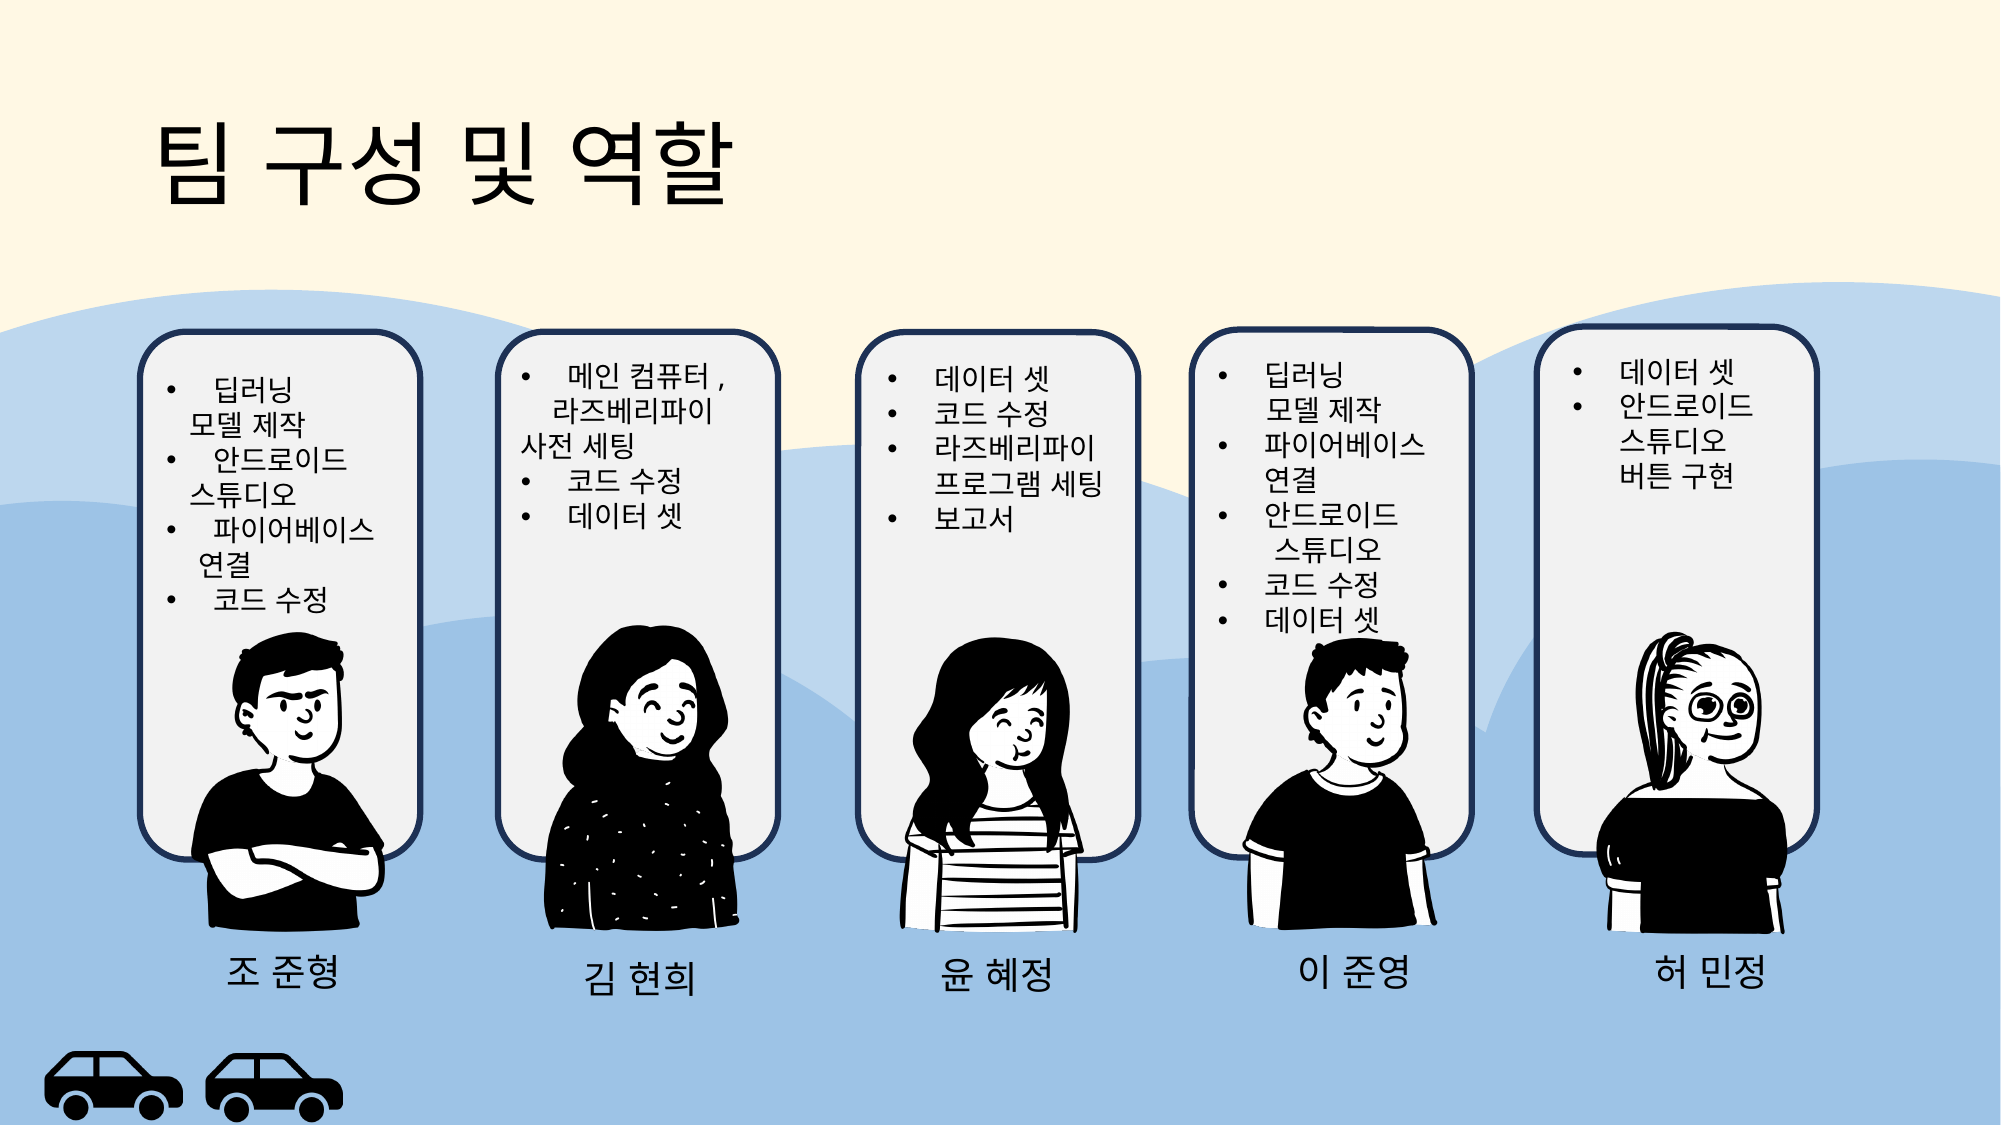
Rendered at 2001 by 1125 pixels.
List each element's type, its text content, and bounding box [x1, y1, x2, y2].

text_box [857, 331, 1140, 861]
picture [38, 1010, 189, 1125]
text_box 김 현희 [558, 949, 724, 1009]
text_box 딥러닝 모델 제작 파이어베이스연결 안드로이드 스튜디오 코드 수정 데이터 셋 [1203, 350, 1467, 645]
picture [228, 627, 348, 767]
text_box [1535, 325, 1818, 856]
picture [536, 615, 747, 942]
text_box [1190, 328, 1465, 859]
text_box 데이터 셋 코드 수정 라즈베리파이 프로그램 세팅 보고서 [872, 353, 1146, 579]
text_box 데이터 셋 안드로이드 스튜디오 버튼 구현 [1557, 346, 1783, 502]
picture [199, 1012, 349, 1125]
picture [891, 632, 1090, 942]
text_box [138, 330, 422, 861]
text_box 이 준영 [1272, 942, 1438, 1001]
text_box [1415, 353, 1473, 855]
text_box [496, 330, 780, 860]
text_box 조 준형 [201, 942, 367, 1001]
title 팀 구성 및 역할 [137, 59, 1863, 278]
text_box 허 민정 [1628, 942, 1795, 1002]
text_box 윤 혜정 [915, 944, 1081, 1005]
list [183, 739, 392, 942]
picture [1589, 627, 1795, 942]
picture [1235, 632, 1445, 942]
text_box 딥러닝 모델 제작 안드로이드 스튜디오 파이어베이스 연결 코드 수정 [151, 364, 404, 625]
text_box 메인 컴퓨터, 라즈베리파이 사전 세팅 코드 수정 데이터 셋 [506, 351, 776, 576]
